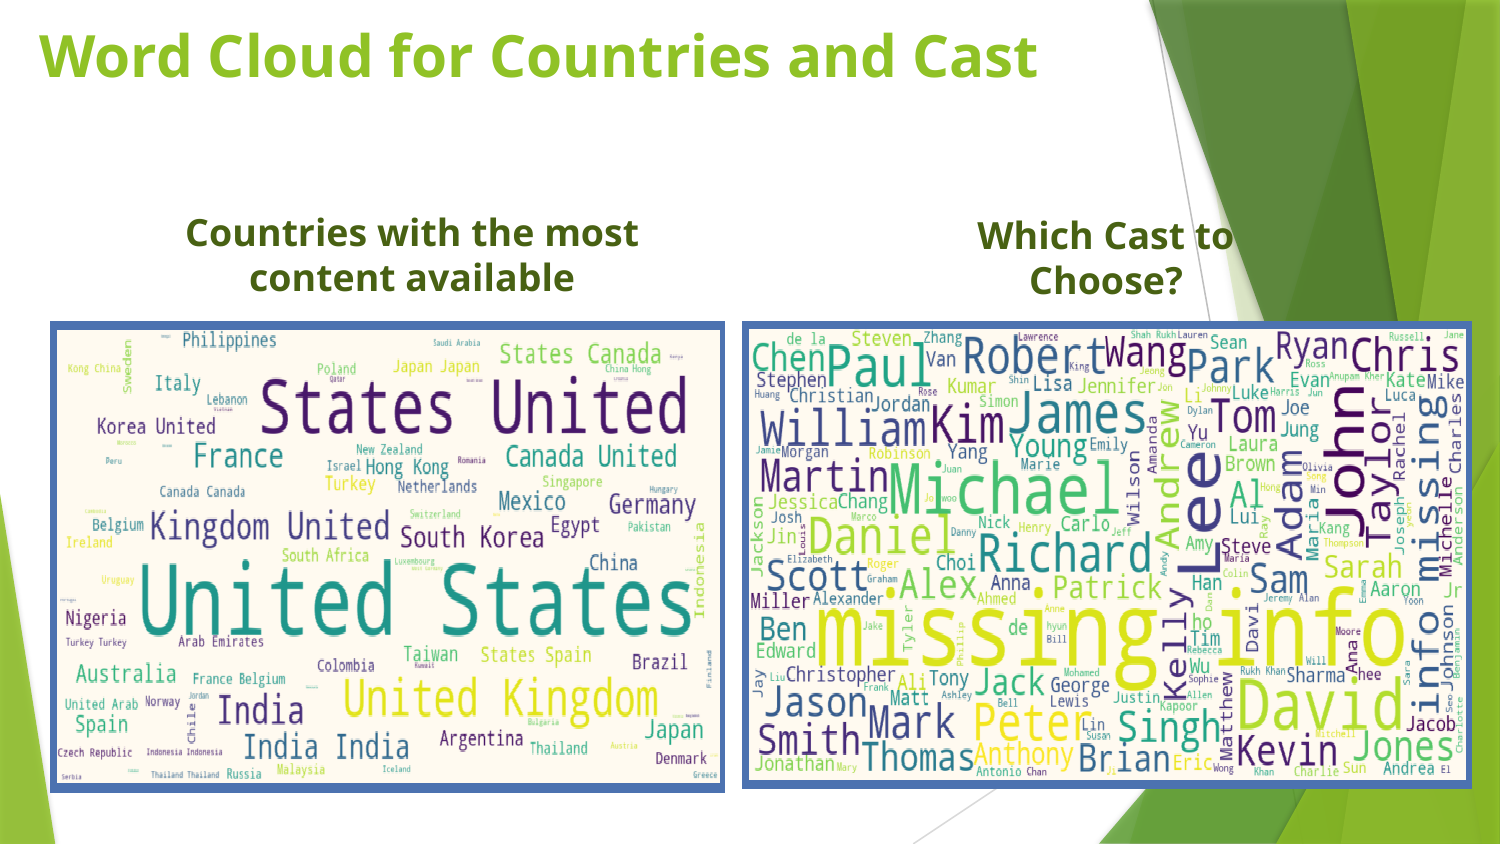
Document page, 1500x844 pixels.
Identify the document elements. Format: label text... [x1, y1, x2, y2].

text_box Word Cloud for Countries and Cast [24, 11, 1138, 97]
text_box Countries with the most content available [137, 201, 688, 307]
text_box Which Cast to Choose? [912, 204, 1300, 310]
picture [742, 321, 1472, 790]
picture [49, 321, 726, 794]
